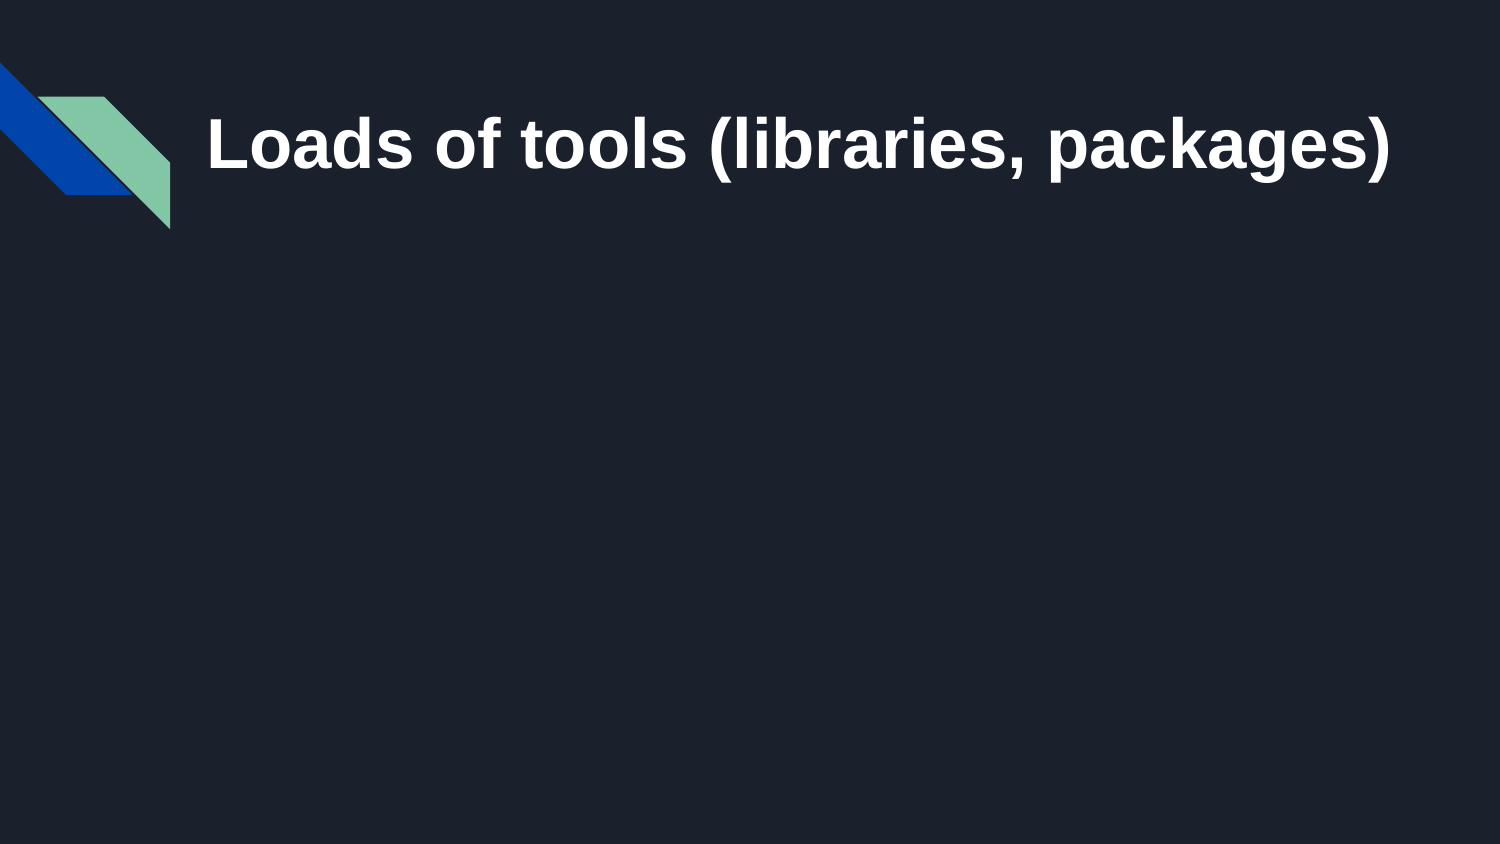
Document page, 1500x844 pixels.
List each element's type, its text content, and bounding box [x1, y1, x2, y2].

text_box Loads of tools (libraries, packages) [191, 83, 1471, 239]
